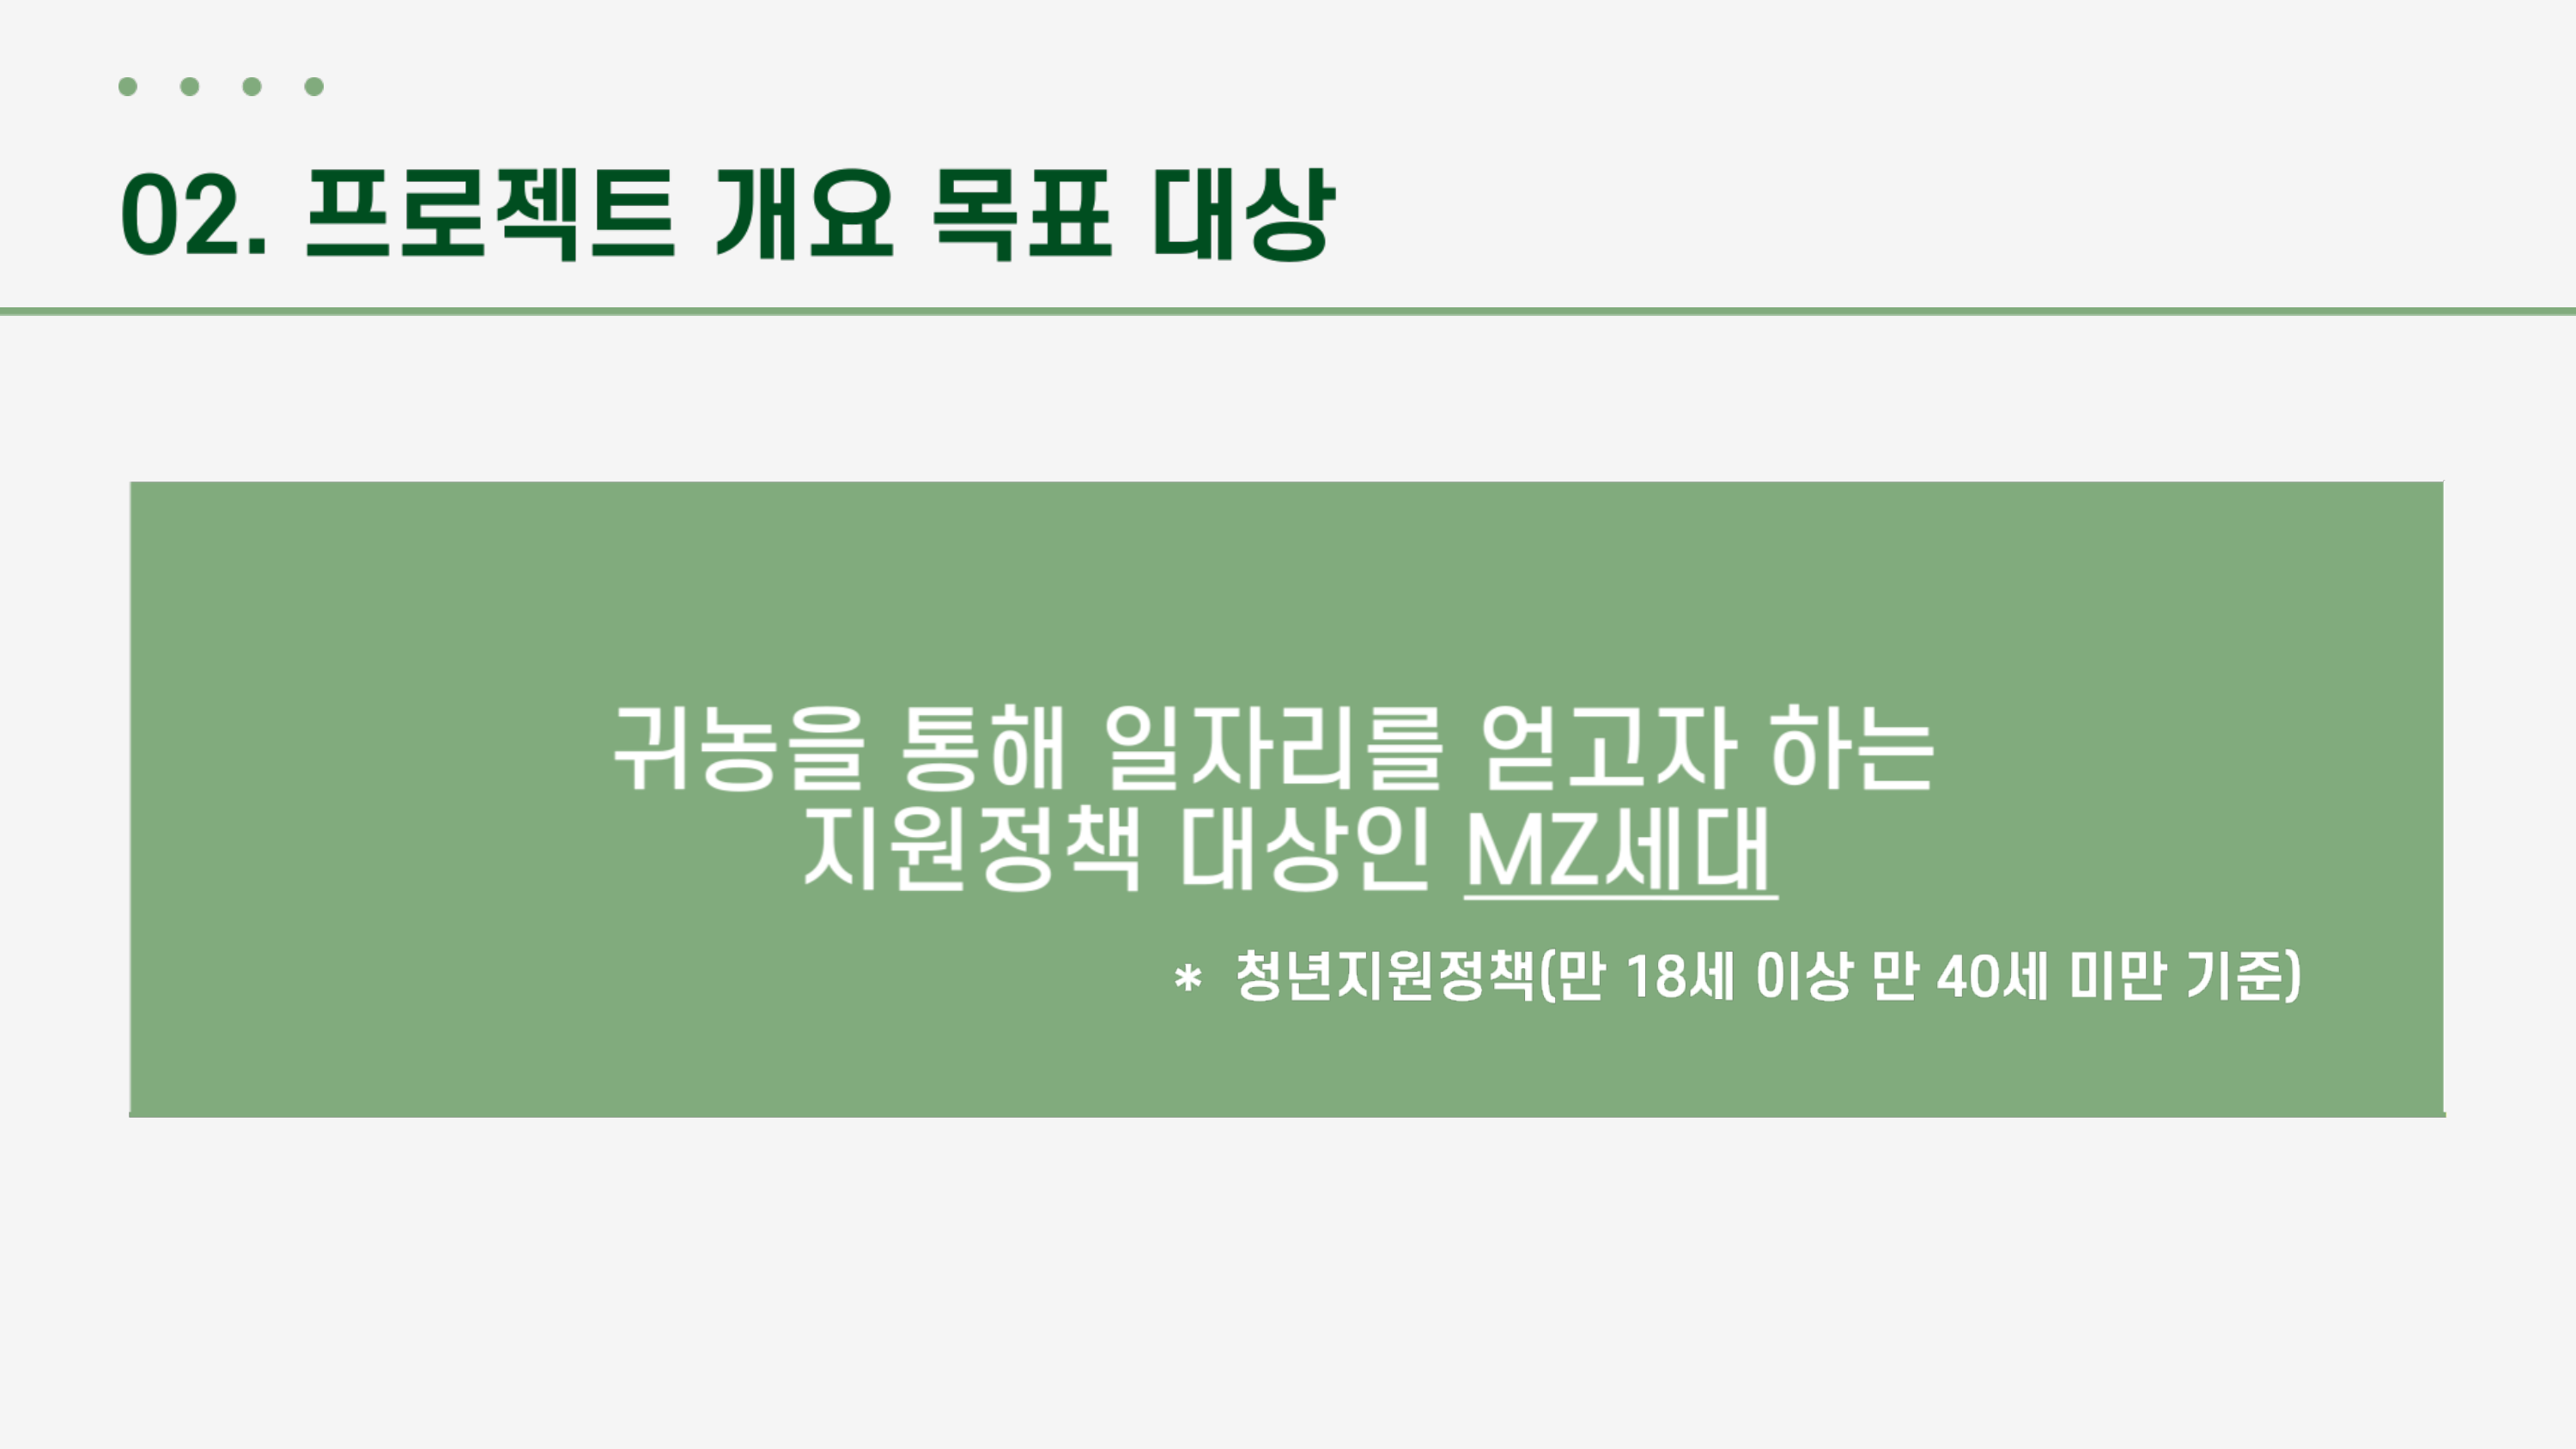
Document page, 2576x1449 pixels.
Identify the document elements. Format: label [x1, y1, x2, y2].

text_box [118, 77, 324, 97]
text_box [1401, 307, 2576, 316]
text_box [0, 307, 102, 316]
picture [0, 316, 2576, 1433]
picture [0, 130, 2576, 310]
